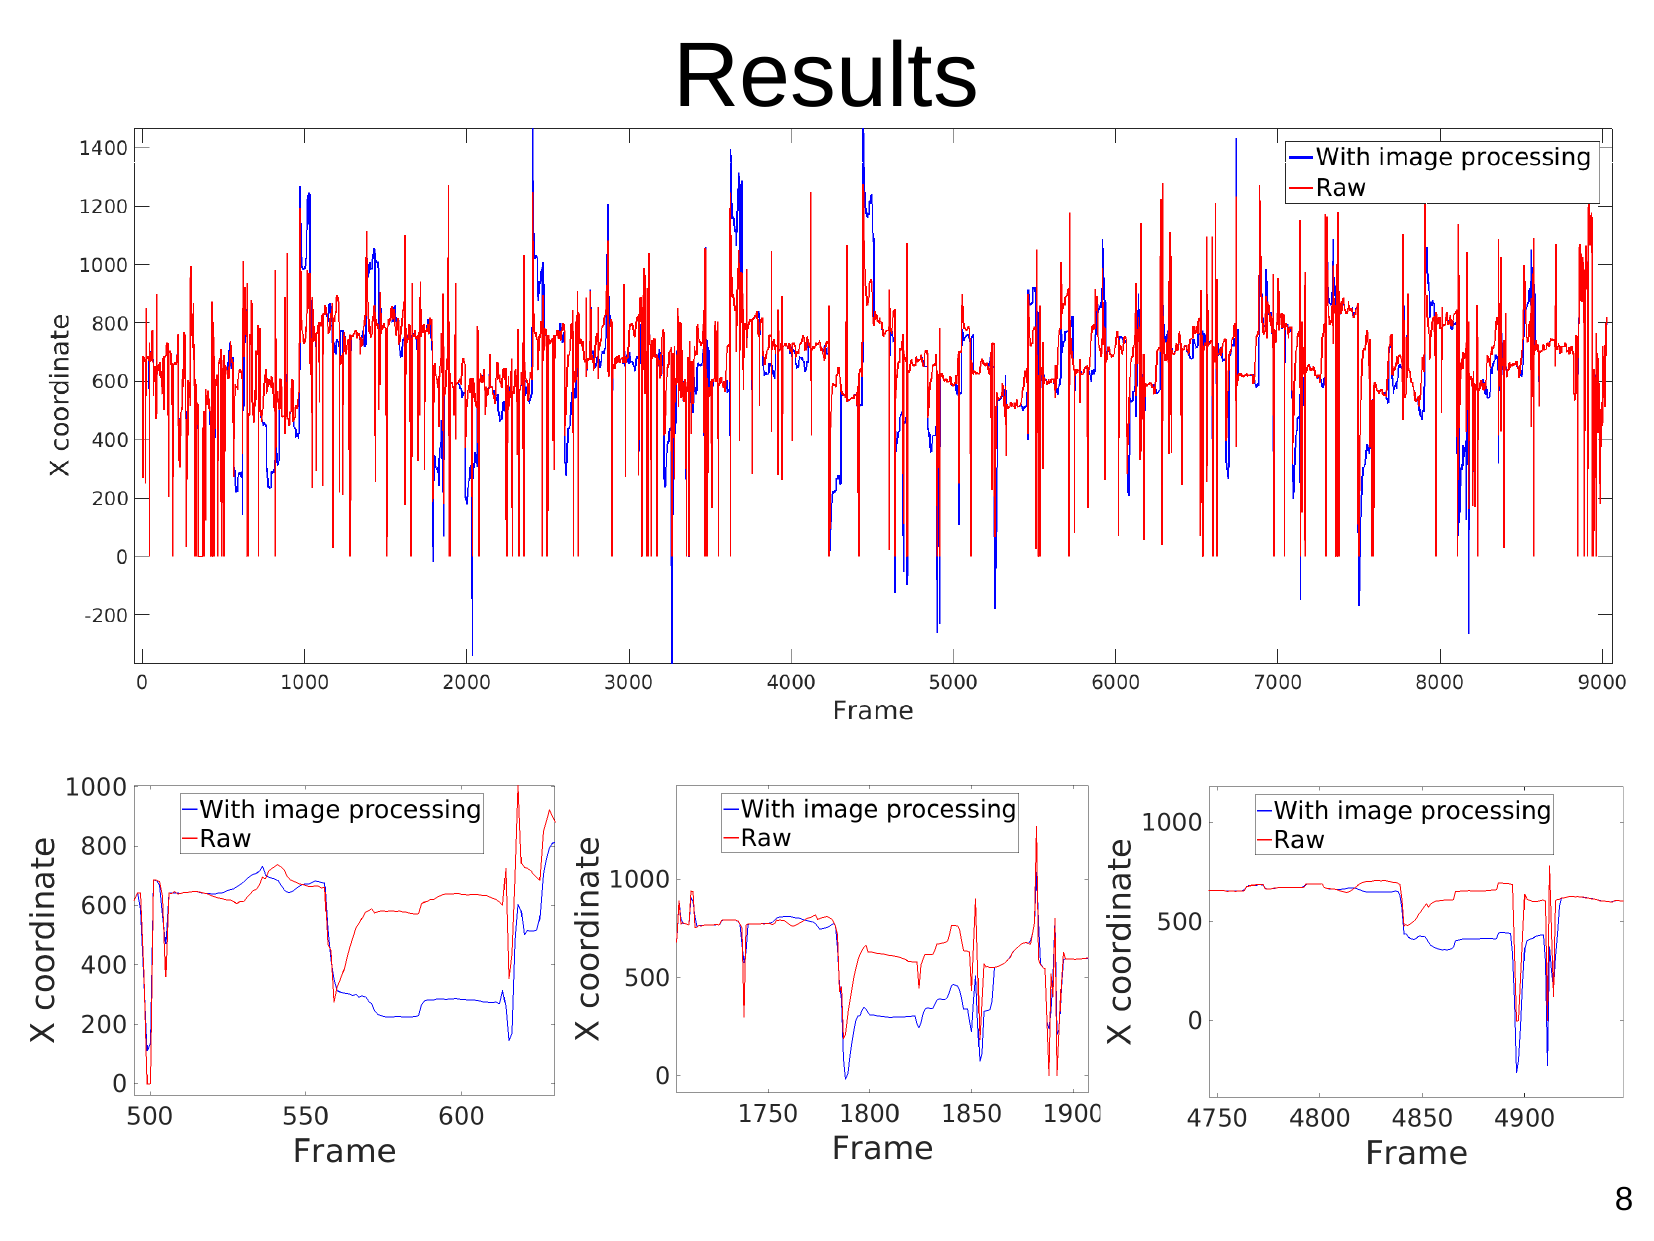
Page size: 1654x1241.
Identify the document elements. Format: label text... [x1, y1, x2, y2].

text_box Results [82, 1, 1571, 121]
picture [42, 123, 1634, 736]
picture [23, 754, 561, 1171]
picture [567, 754, 1624, 1173]
